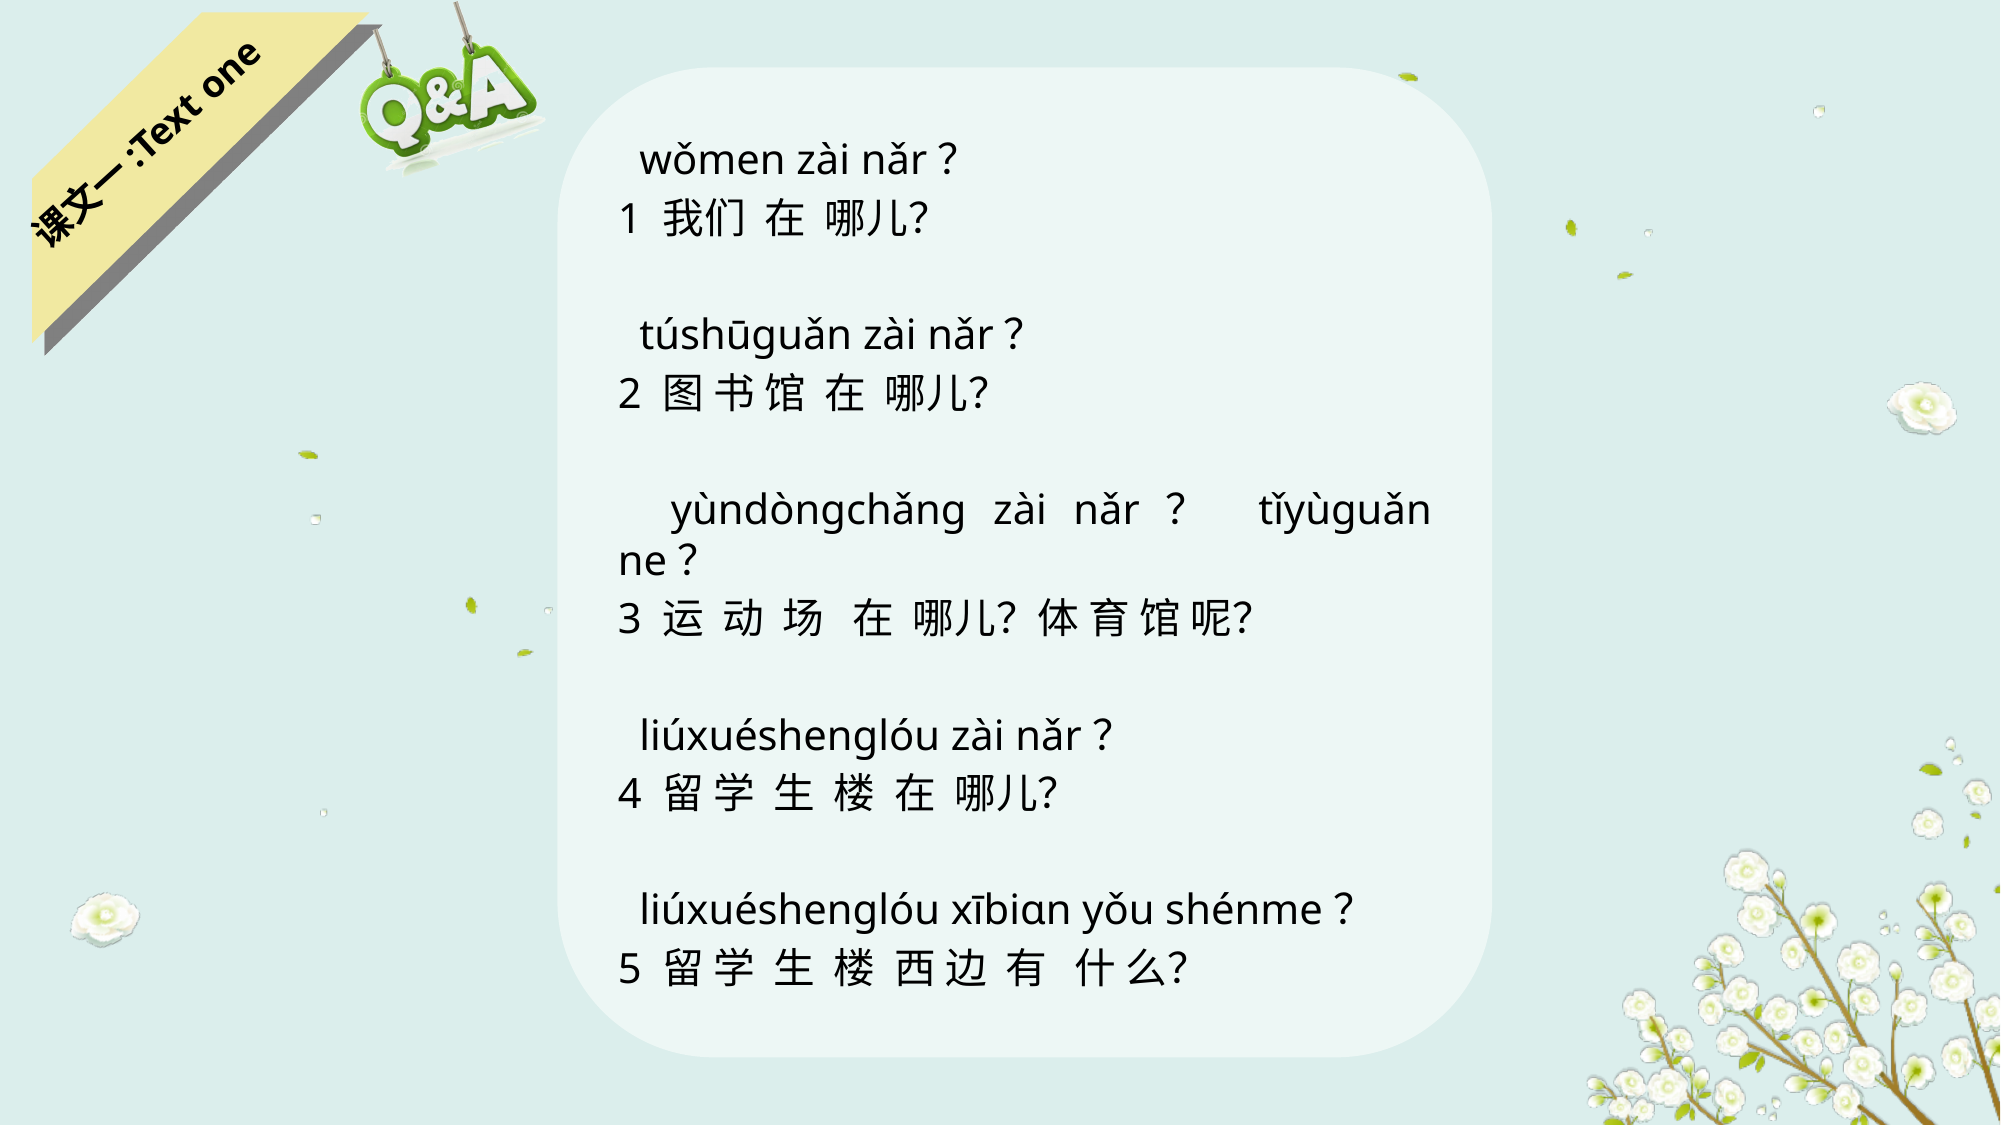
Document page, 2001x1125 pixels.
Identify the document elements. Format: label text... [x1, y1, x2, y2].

picture [1522, 667, 2000, 1125]
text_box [0, 13, 385, 342]
picture [119, 409, 556, 864]
picture [51, 867, 162, 973]
picture [330, 0, 558, 184]
picture [1219, 31, 1969, 487]
text_box wǒmen zài nǎr？ 1 我们 在 哪儿？ túshūɡuǎn zài nǎr？ 2 图 书 馆 在 哪儿？ yùndònɡchǎnɡ zài nǎr？ tǐyùɡuǎn ne？ 3 运 动 场 在 哪儿？体 育 馆 呢？ liúxuéshenɡlóu zài nǎr？ 4 留 学 生 楼 在 哪儿？ liúxuéshenɡlóu xībiɑn yǒu shénme？ 5 留 学 生 楼 西 边 有 什 么？ [556, 66, 1494, 1059]
